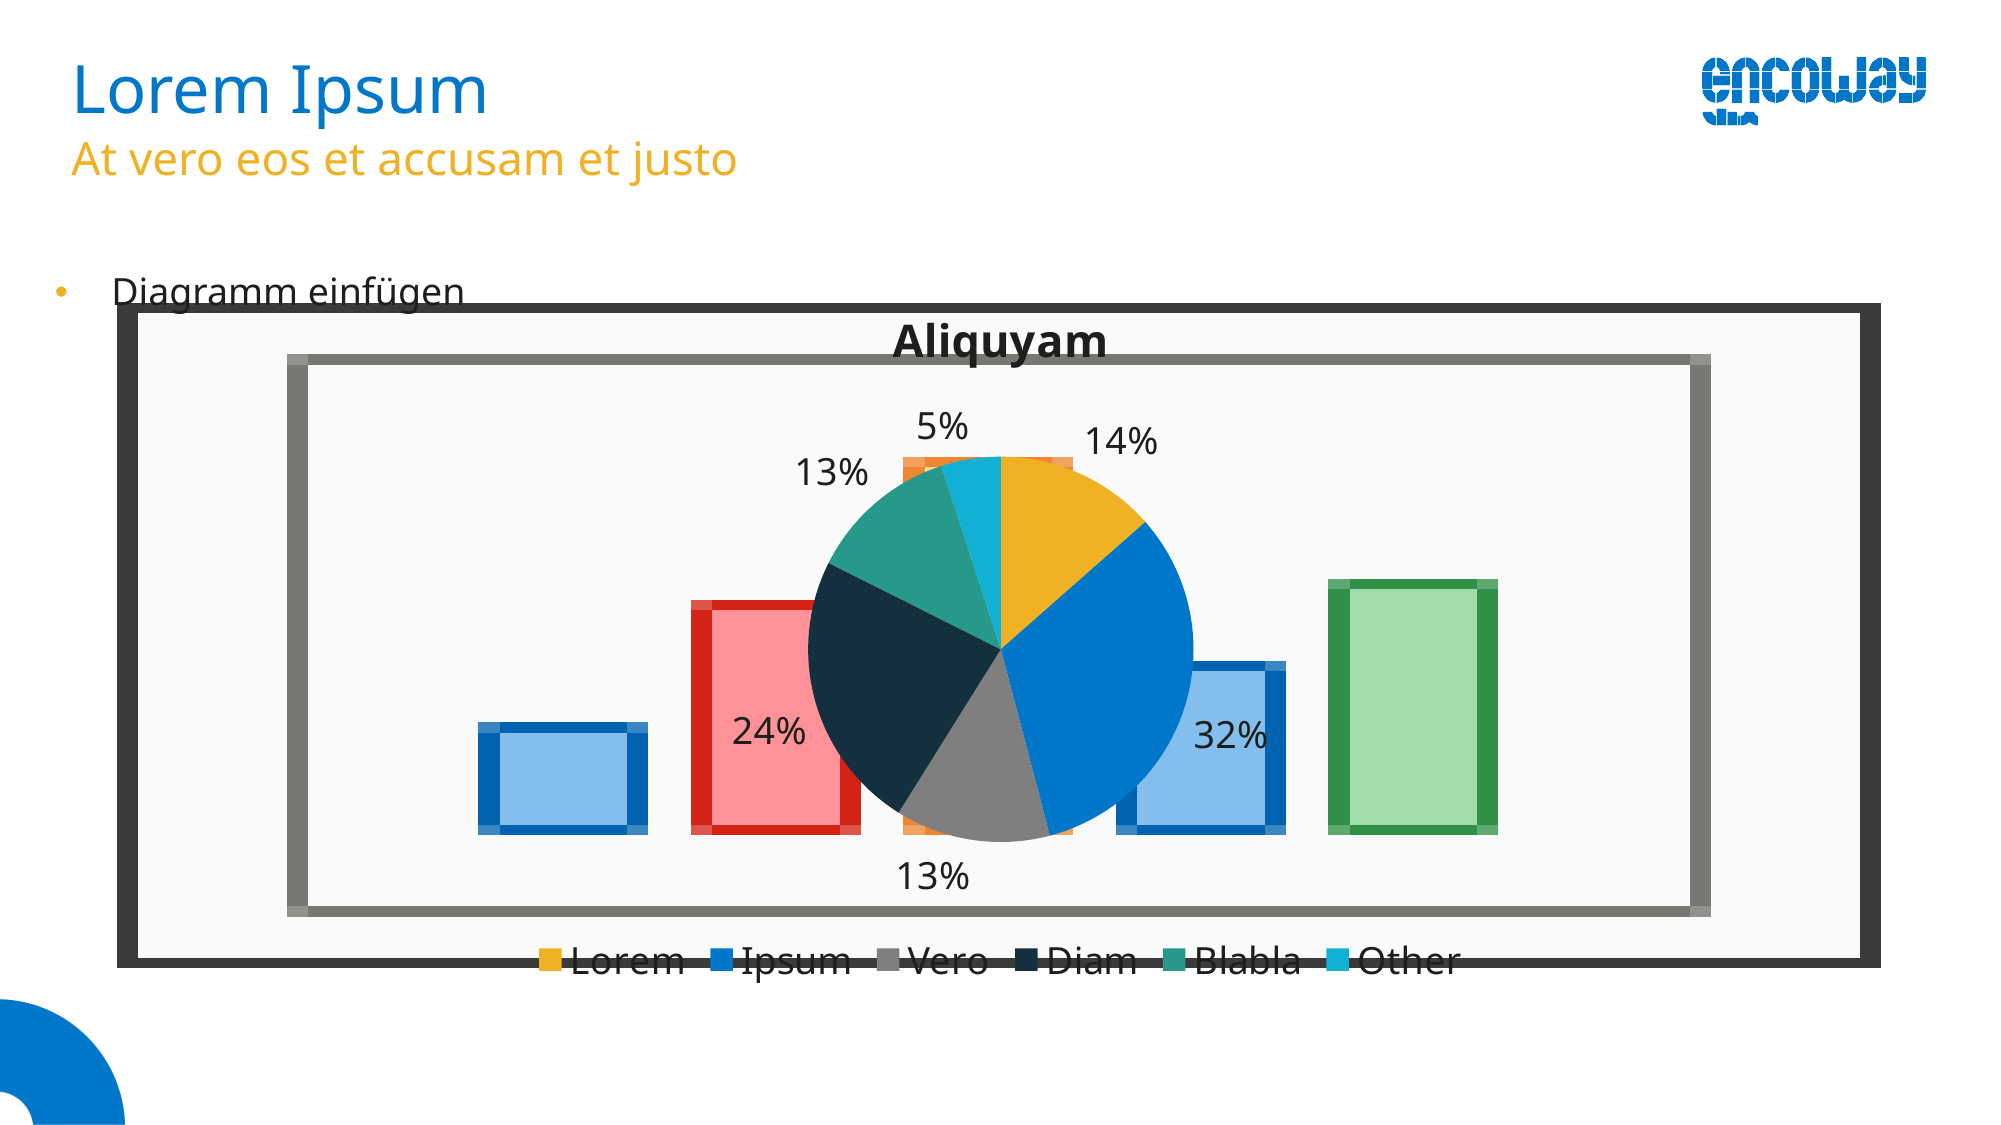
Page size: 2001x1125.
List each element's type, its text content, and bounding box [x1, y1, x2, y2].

picture [0, 999, 125, 1125]
title Lorem Ipsum [56, 57, 1666, 128]
chart [55, 272, 1946, 993]
picture [1702, 57, 1926, 127]
list At vero eos et accusam et justo [56, 128, 1666, 202]
